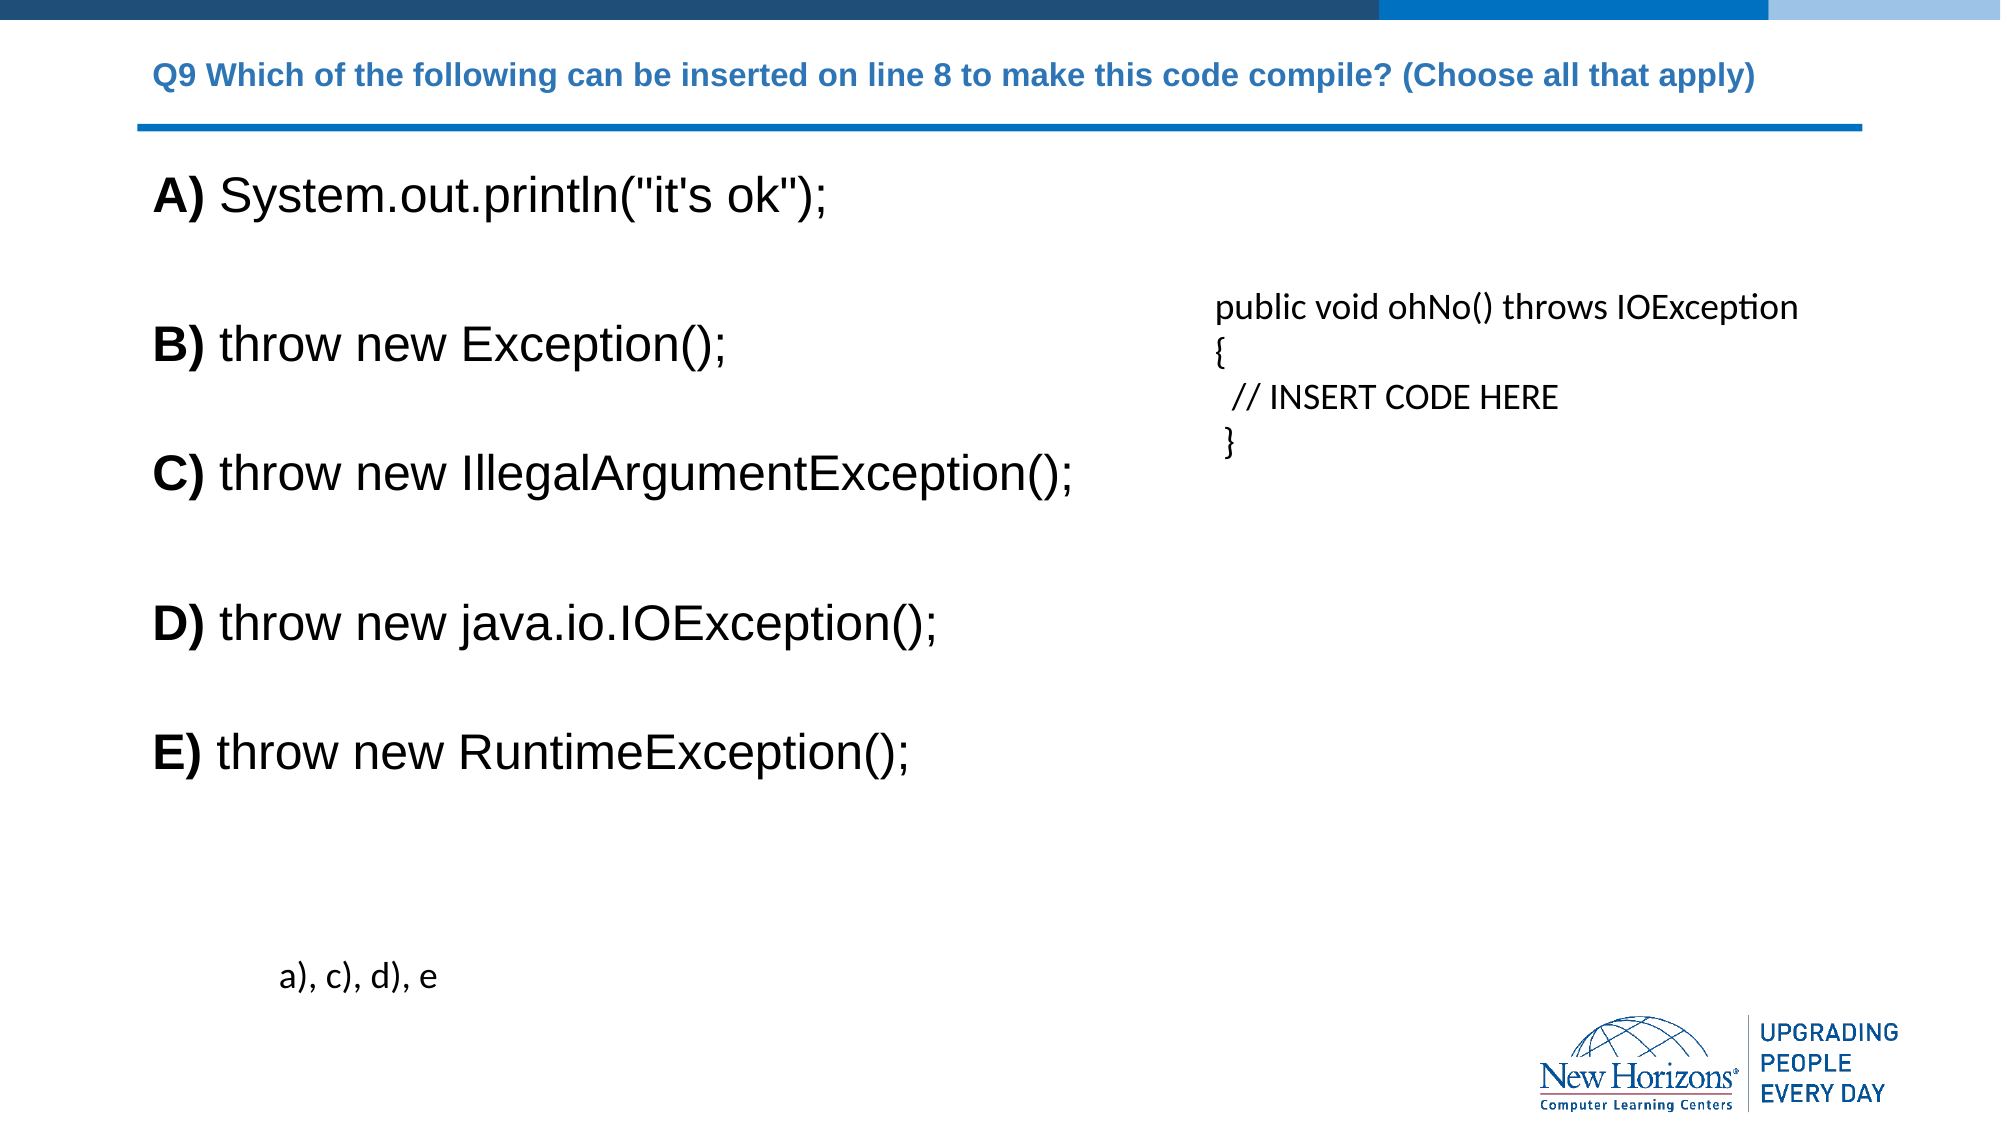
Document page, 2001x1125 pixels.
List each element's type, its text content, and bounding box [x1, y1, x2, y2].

title Q9 Which of the following can be inserted on line 8 to make this code compile? (Choose all that apply) [137, 36, 1863, 115]
text_box a), c), d), e [264, 943, 454, 1004]
picture [1537, 1010, 1904, 1114]
text_box public void ohNo() throws IOException { // INSERT CODE HERE } [1200, 274, 1825, 560]
list A) System.out.println("it's ok"); B) throw new Exception(); C) throw new IllegalArgumentException(); D) throw new java.io.IOException(); E) throw new RuntimeException(); [137, 161, 1863, 968]
